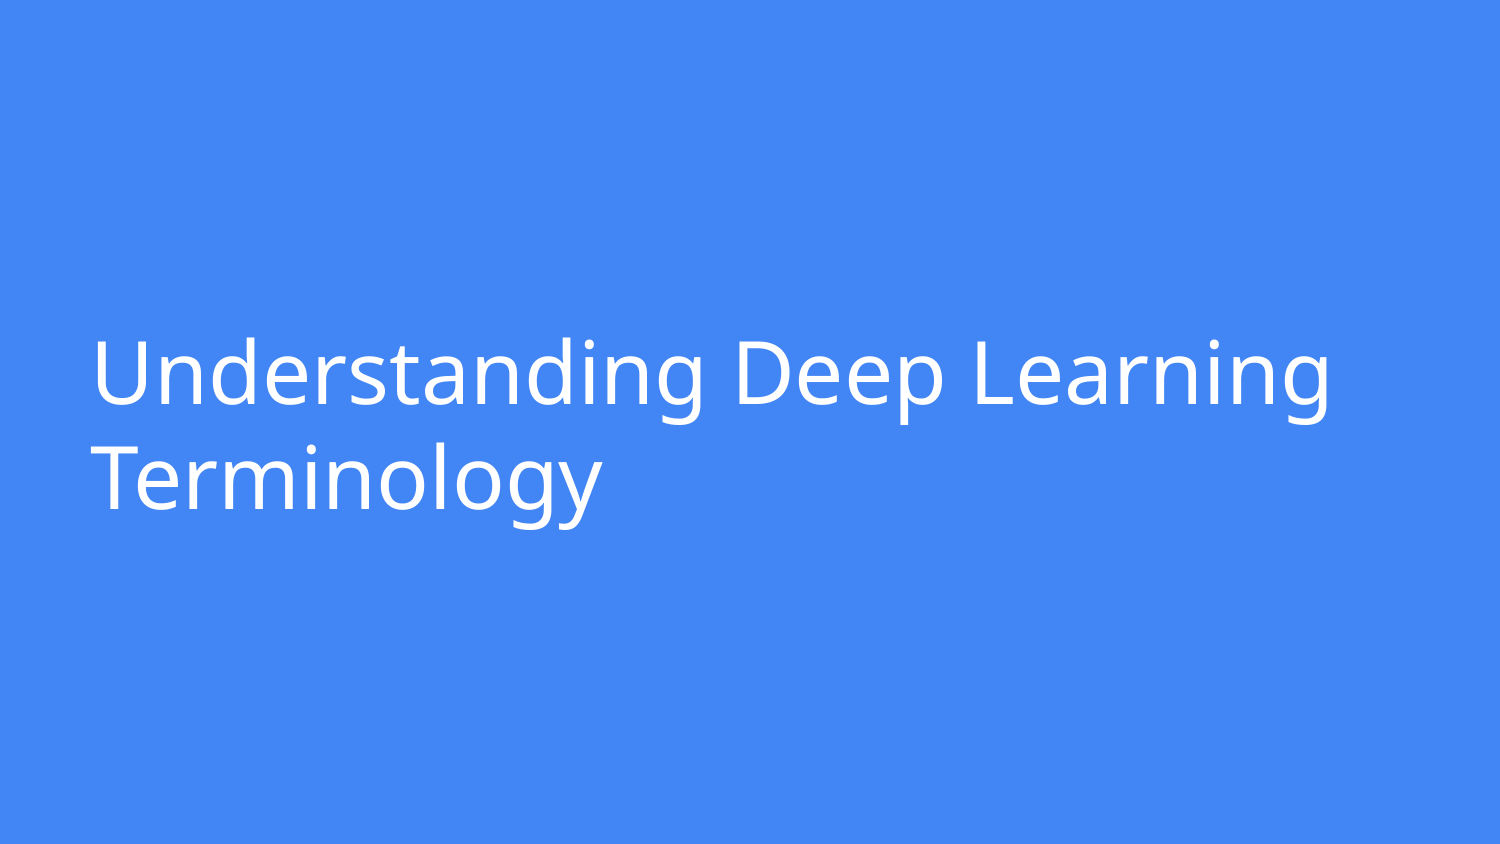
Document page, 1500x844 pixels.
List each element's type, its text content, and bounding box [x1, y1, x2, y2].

title Understanding Deep Learning Terminology [75, 338, 1425, 505]
